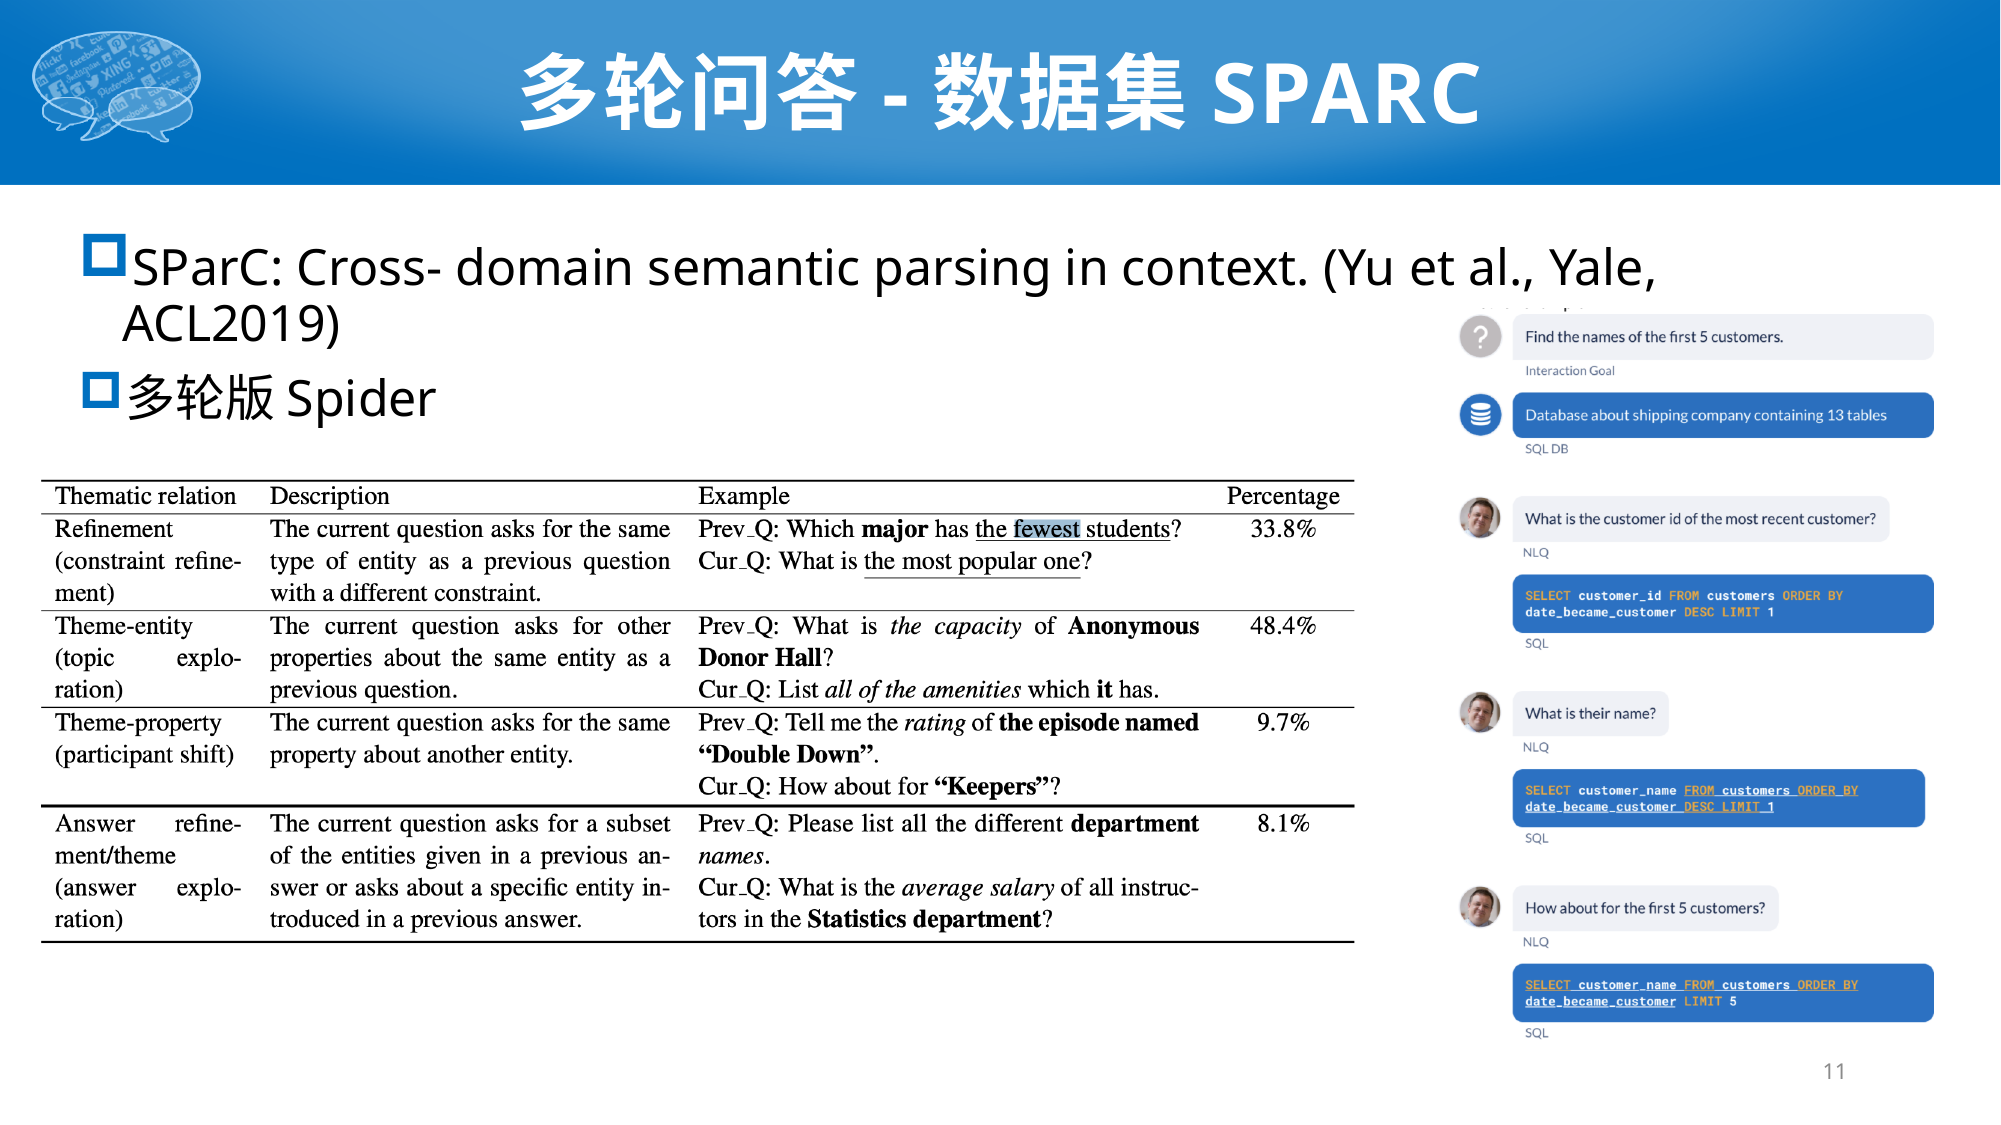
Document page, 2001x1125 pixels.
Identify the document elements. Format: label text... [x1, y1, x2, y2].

list ﻿SParC: Cross- domain semantic parsing in context. (Yu et al., Yale, ACL2019) 多轮版Spider [63, 136, 1789, 900]
title 多轮问答-数据集SPARC [0, 34, 2000, 160]
picture [0, 0, 2001, 1125]
slide_number 11 [1412, 1042, 1863, 1103]
